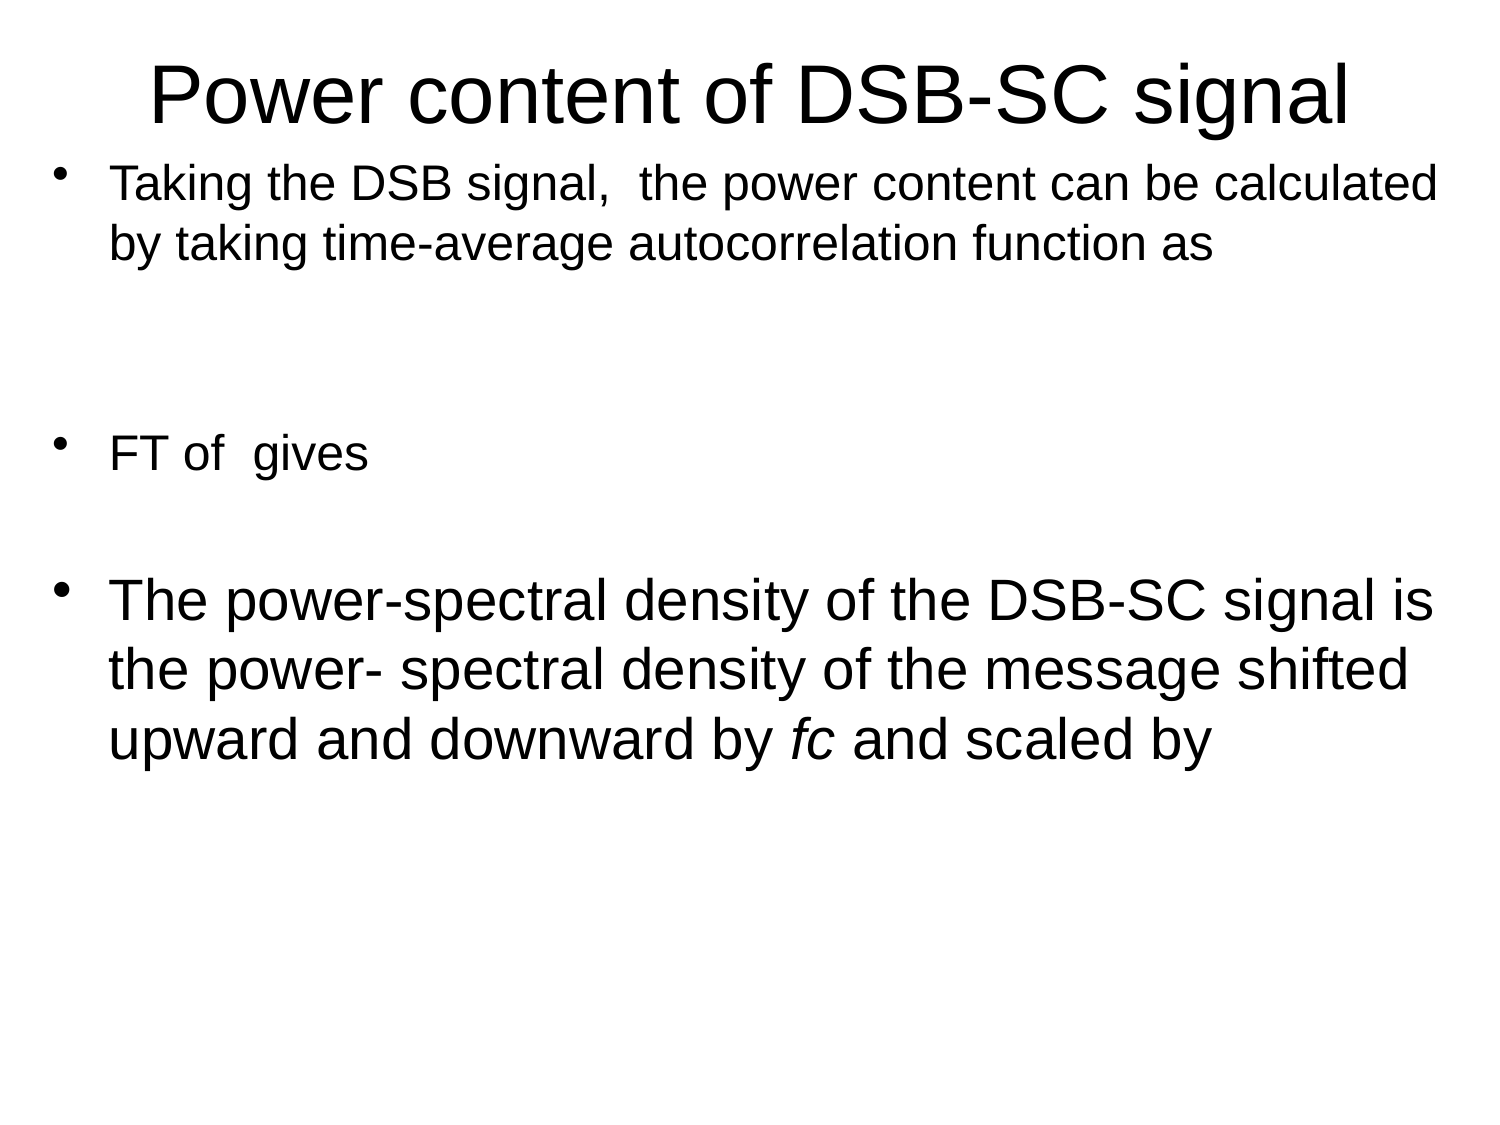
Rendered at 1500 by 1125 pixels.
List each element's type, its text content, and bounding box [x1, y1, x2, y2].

title Power content of DSB-SC signal [75, 37, 1425, 143]
